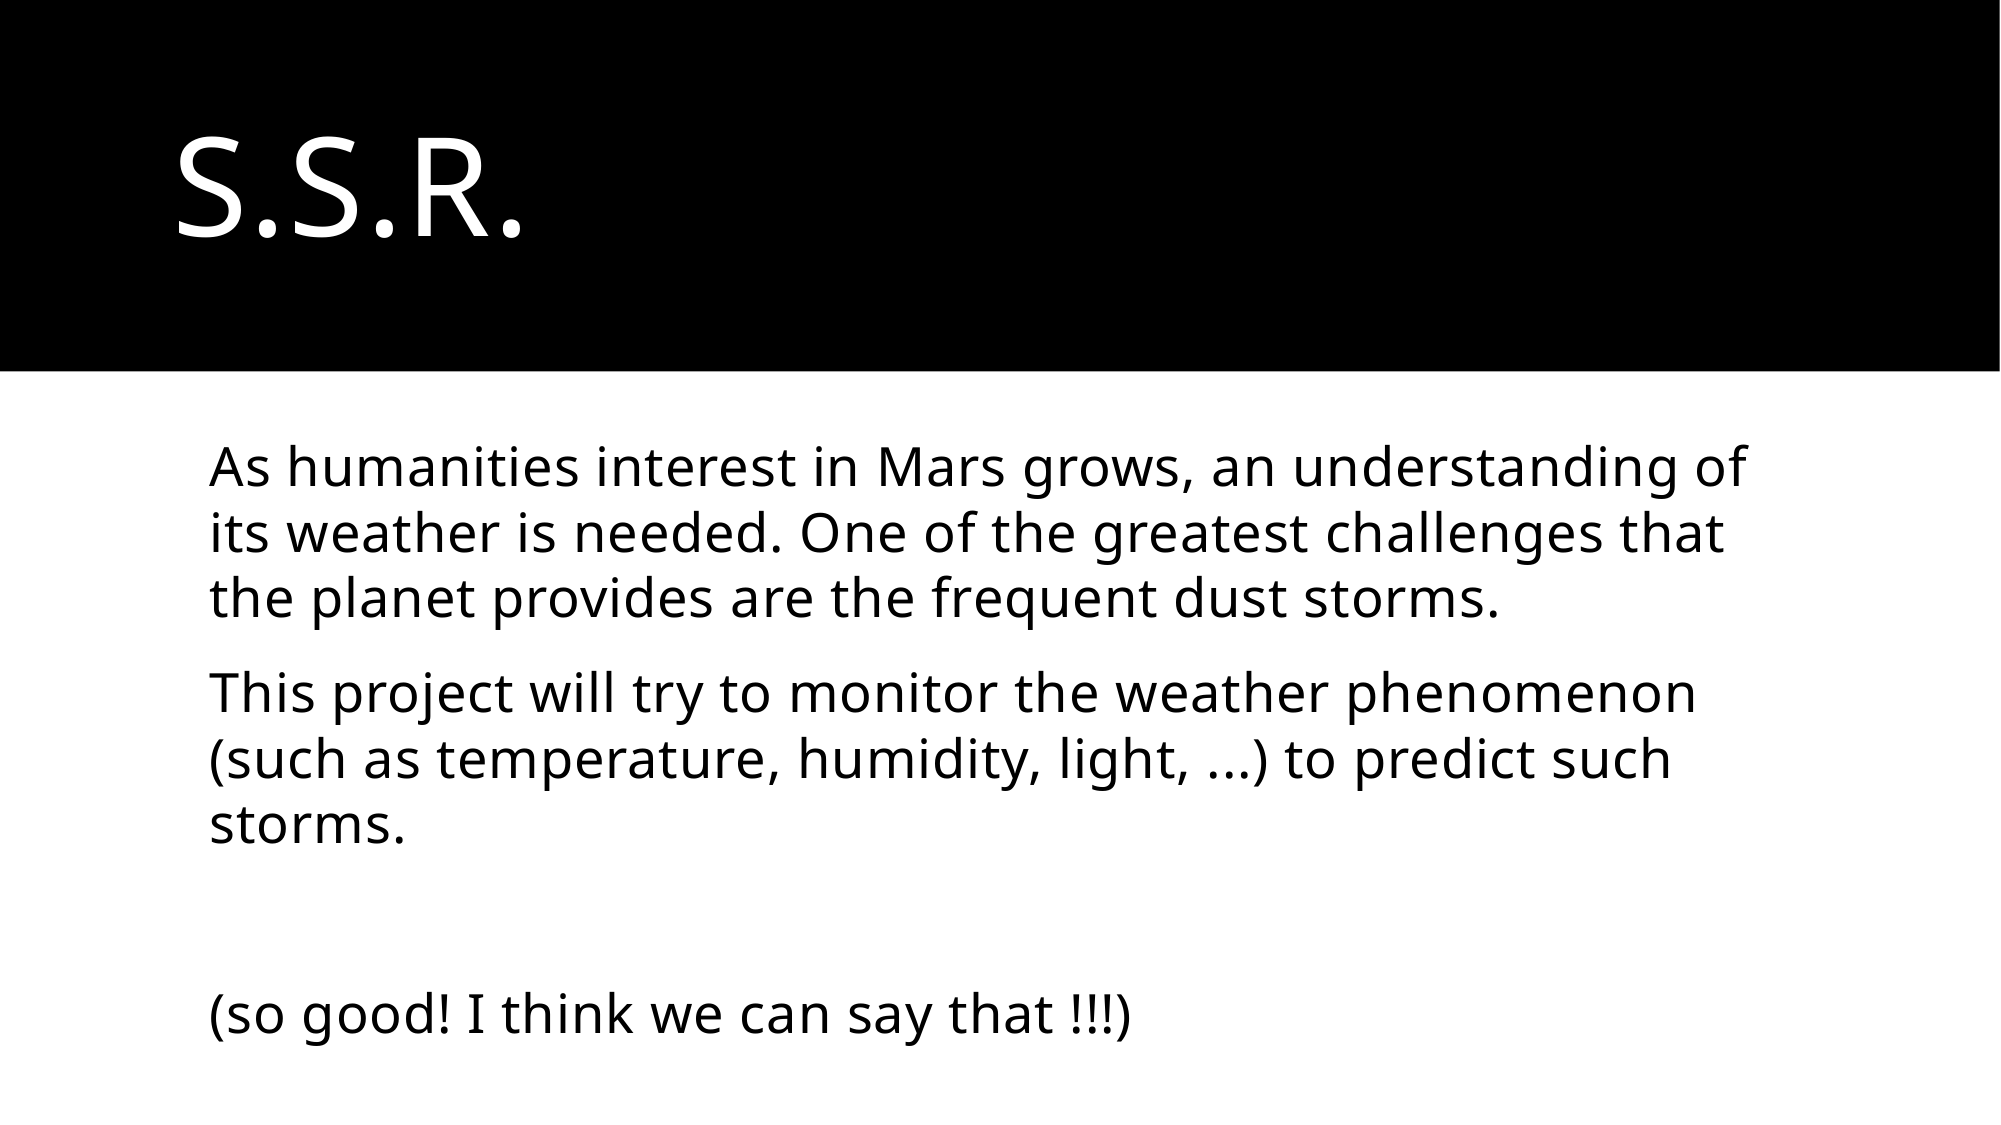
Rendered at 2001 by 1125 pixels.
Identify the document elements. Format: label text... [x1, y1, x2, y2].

title S.S.R. [157, 52, 1842, 331]
list As humanities interest in Mars grows, an understanding of its weather is needed. One of the greatest challenges that the planet provides are the frequent dust storms. This project will try to monitor the weather phenomenon (such as temperature, humidity, light, ...) to predict such storms. (so good! I think we can say that !!!) [157, 424, 1842, 1014]
